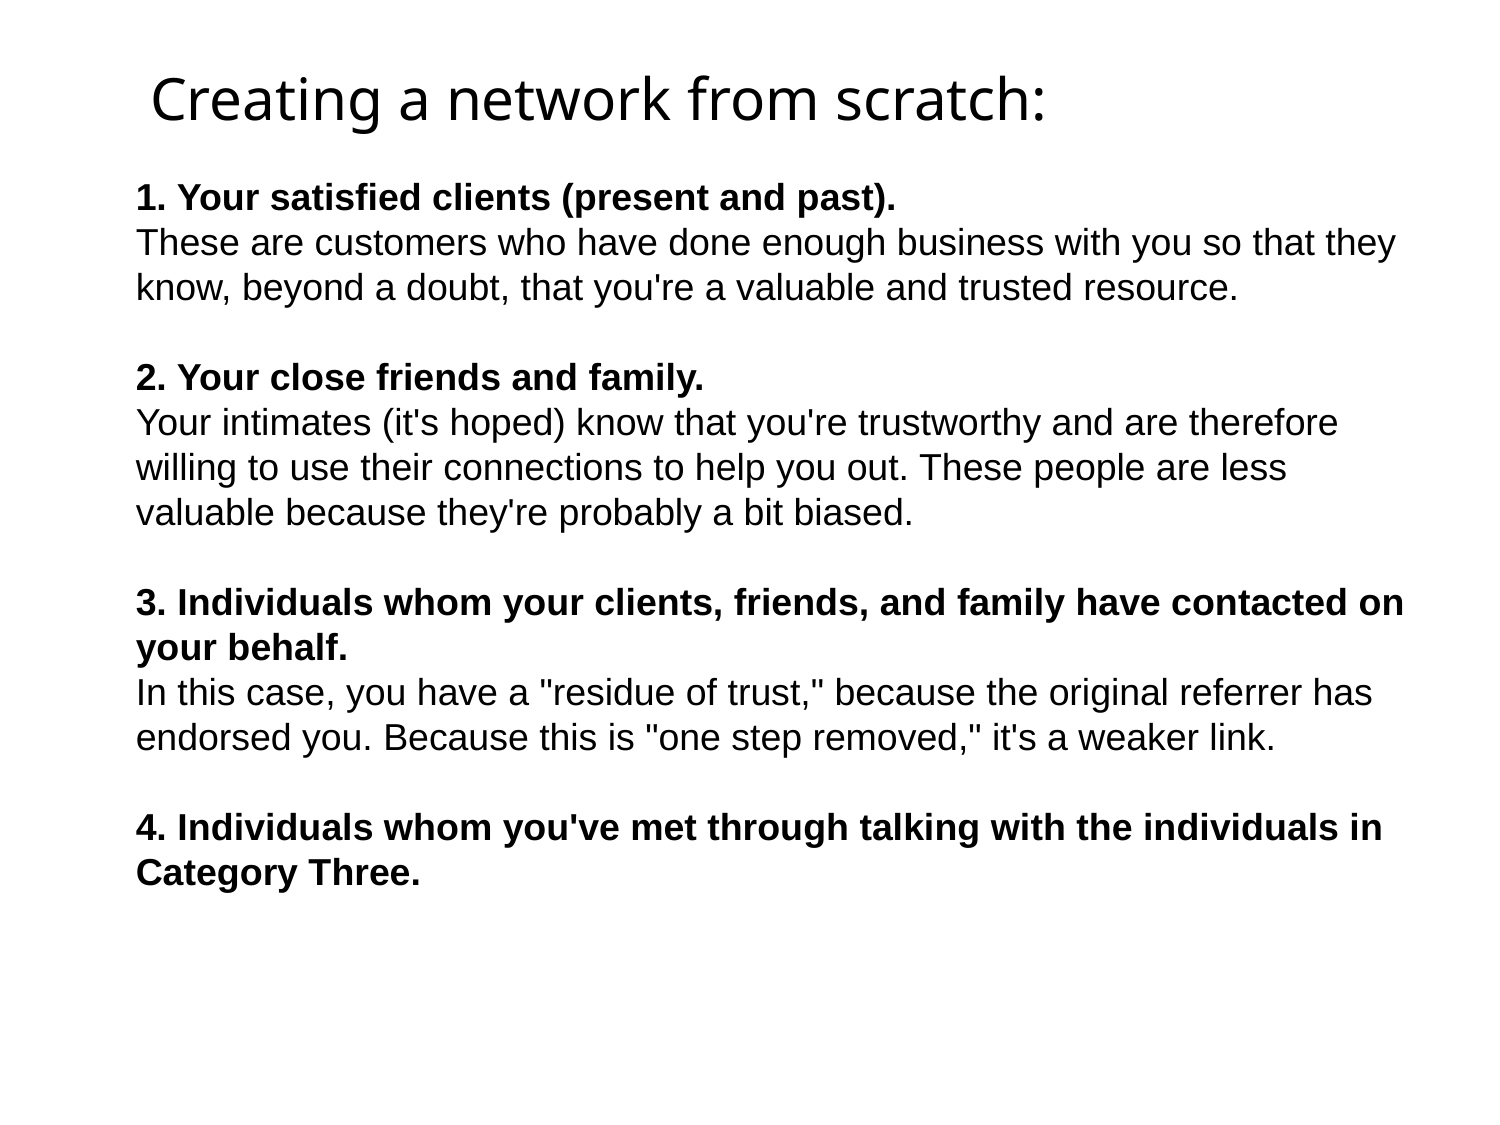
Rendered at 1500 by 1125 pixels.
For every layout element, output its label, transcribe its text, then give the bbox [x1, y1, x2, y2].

text_box Creating a network from scratch: [150, 45, 1425, 150]
text_box 1. Your satisfied clients (present and past). These are customers who have done enough business with you so that they know, beyond a doubt, that you're a valuable and trusted resource. 2. Your close friends and family. Your intimates (it's hoped) know that you're trustworthy and are therefore willing to use their connections to help you out. These people are less valuable because they're probably a bit biased. 3. Individuals whom your clients, friends, and family have contacted on your behalf. In this case, you have a "residue of trust," because the original referrer has endorsed you. Because this is "one step removed," it's a weaker link. 4. Individuals whom you've met through talking with the individuals in Category Three. [135, 172, 1411, 1009]
